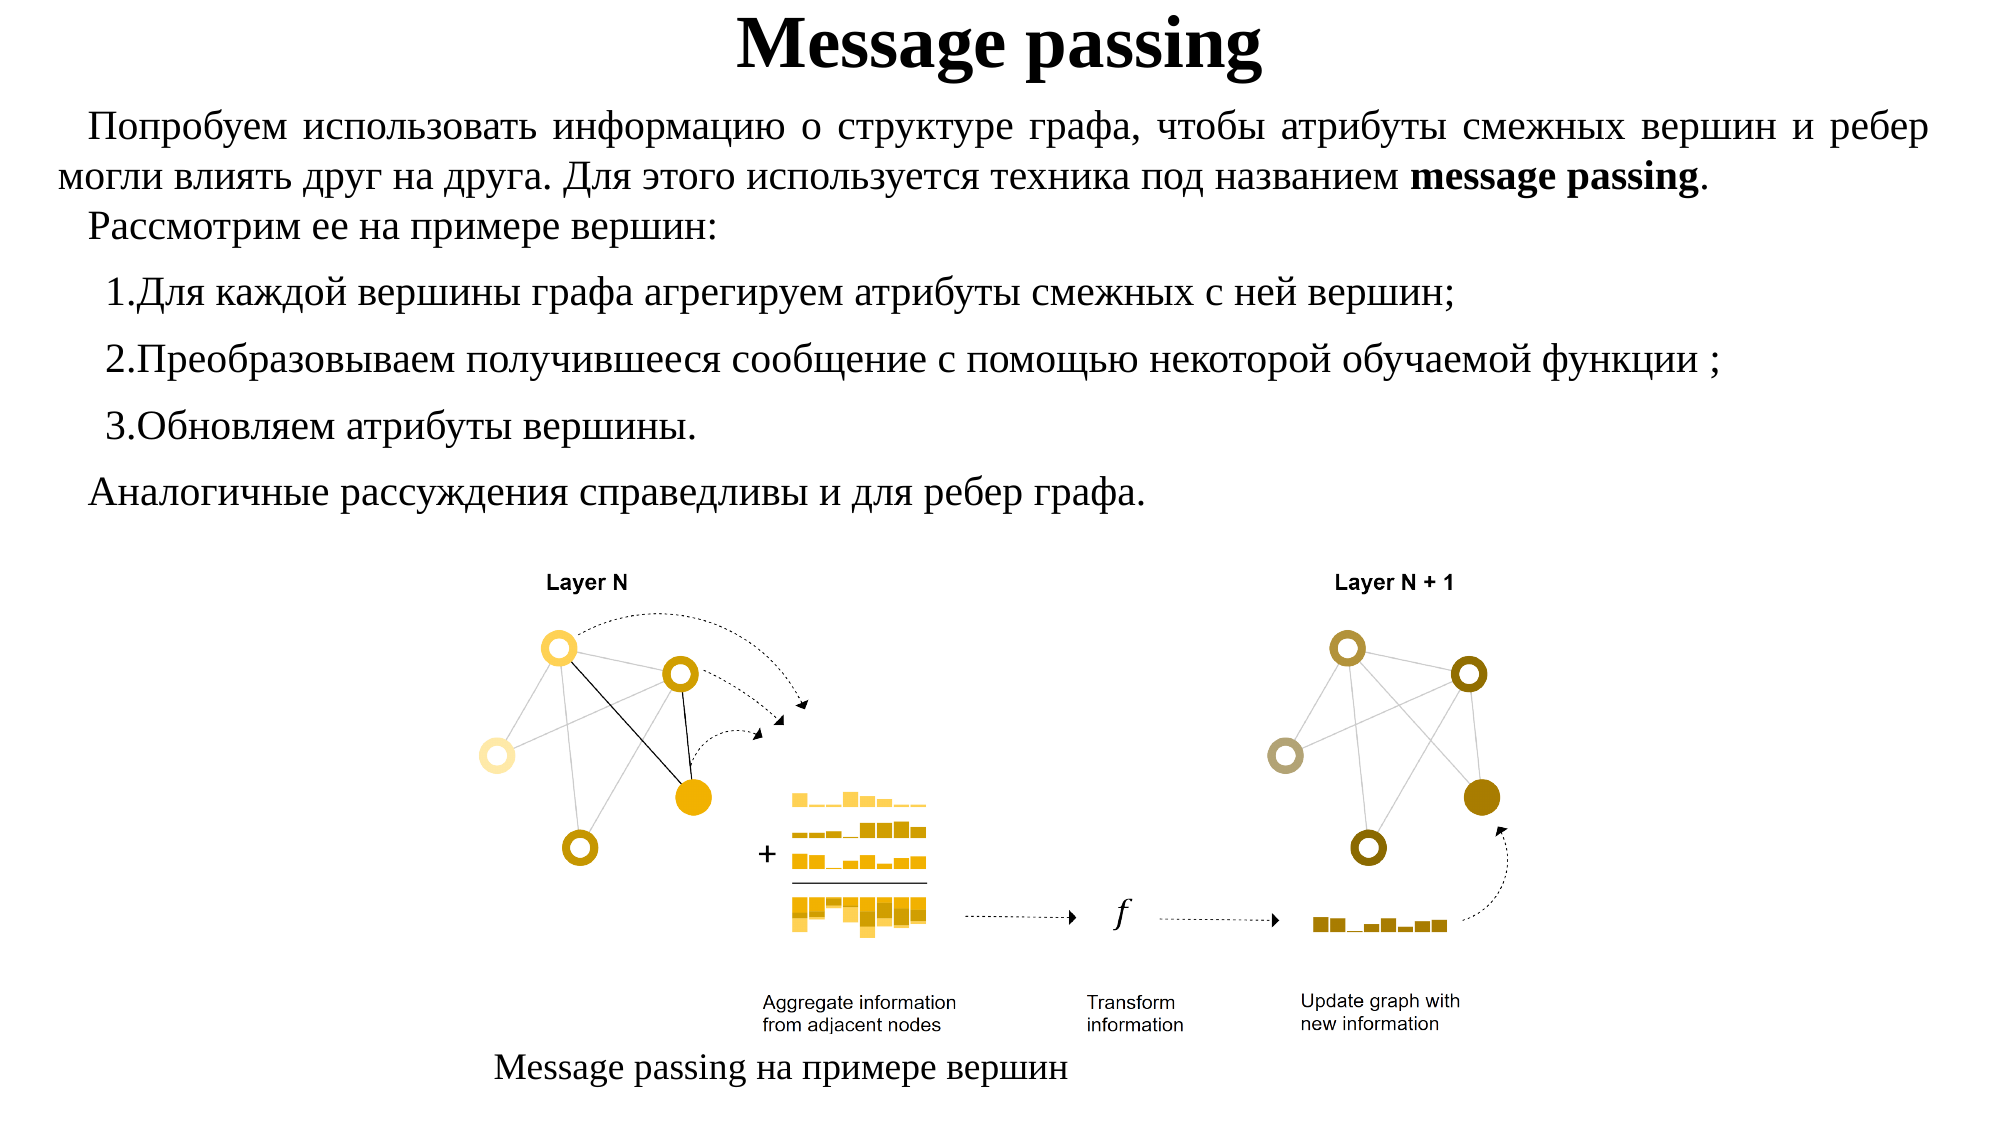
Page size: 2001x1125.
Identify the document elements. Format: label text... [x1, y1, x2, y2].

title Message passing [55, 0, 1945, 90]
picture [478, 562, 1522, 1034]
text_box Message passing на примере вершин [478, 1034, 1323, 1095]
